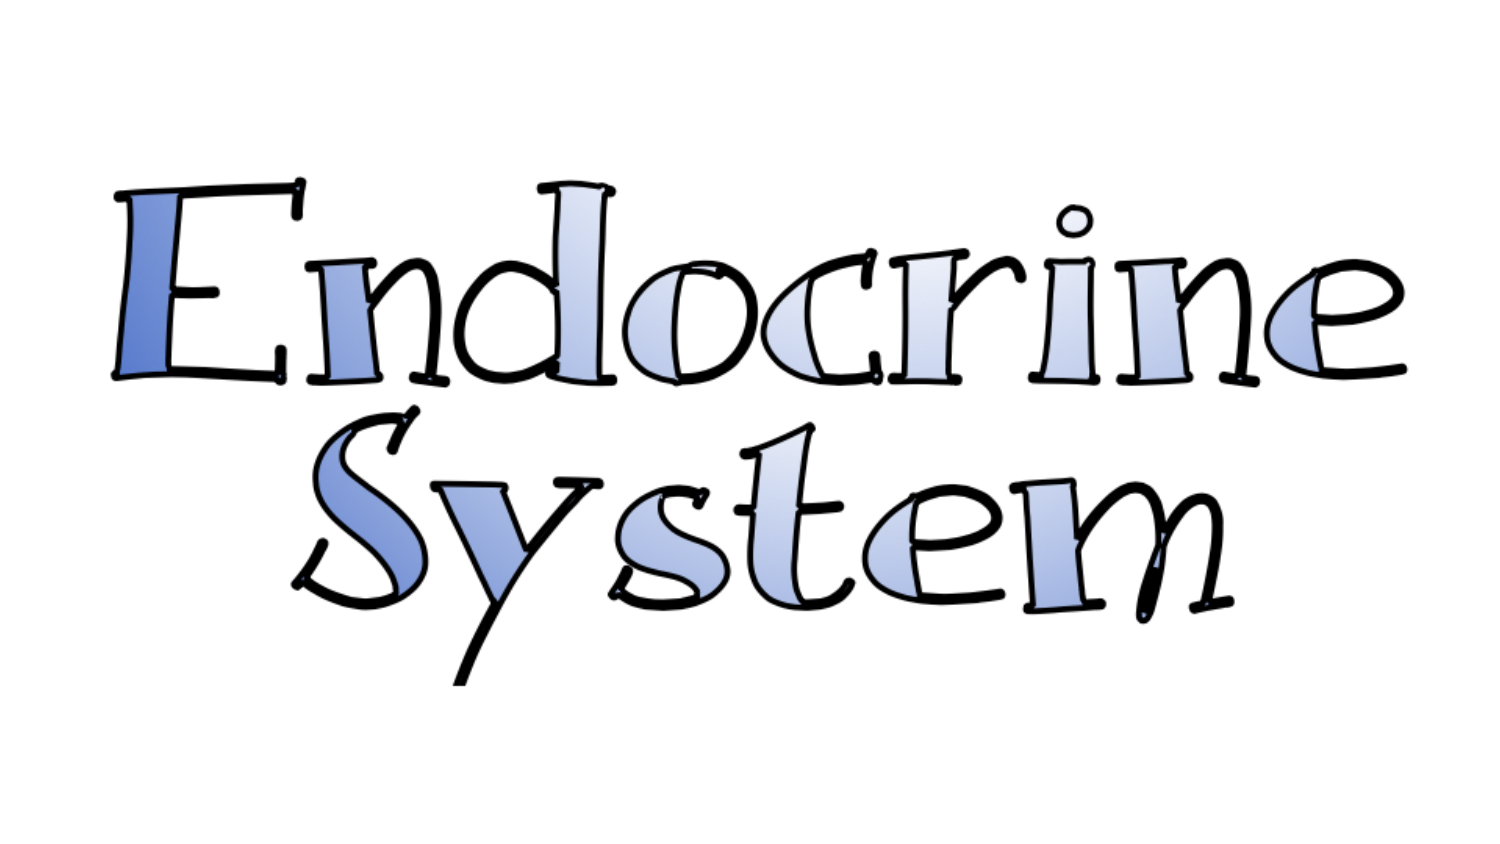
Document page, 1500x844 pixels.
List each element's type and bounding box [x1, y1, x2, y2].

picture [67, 138, 1433, 705]
